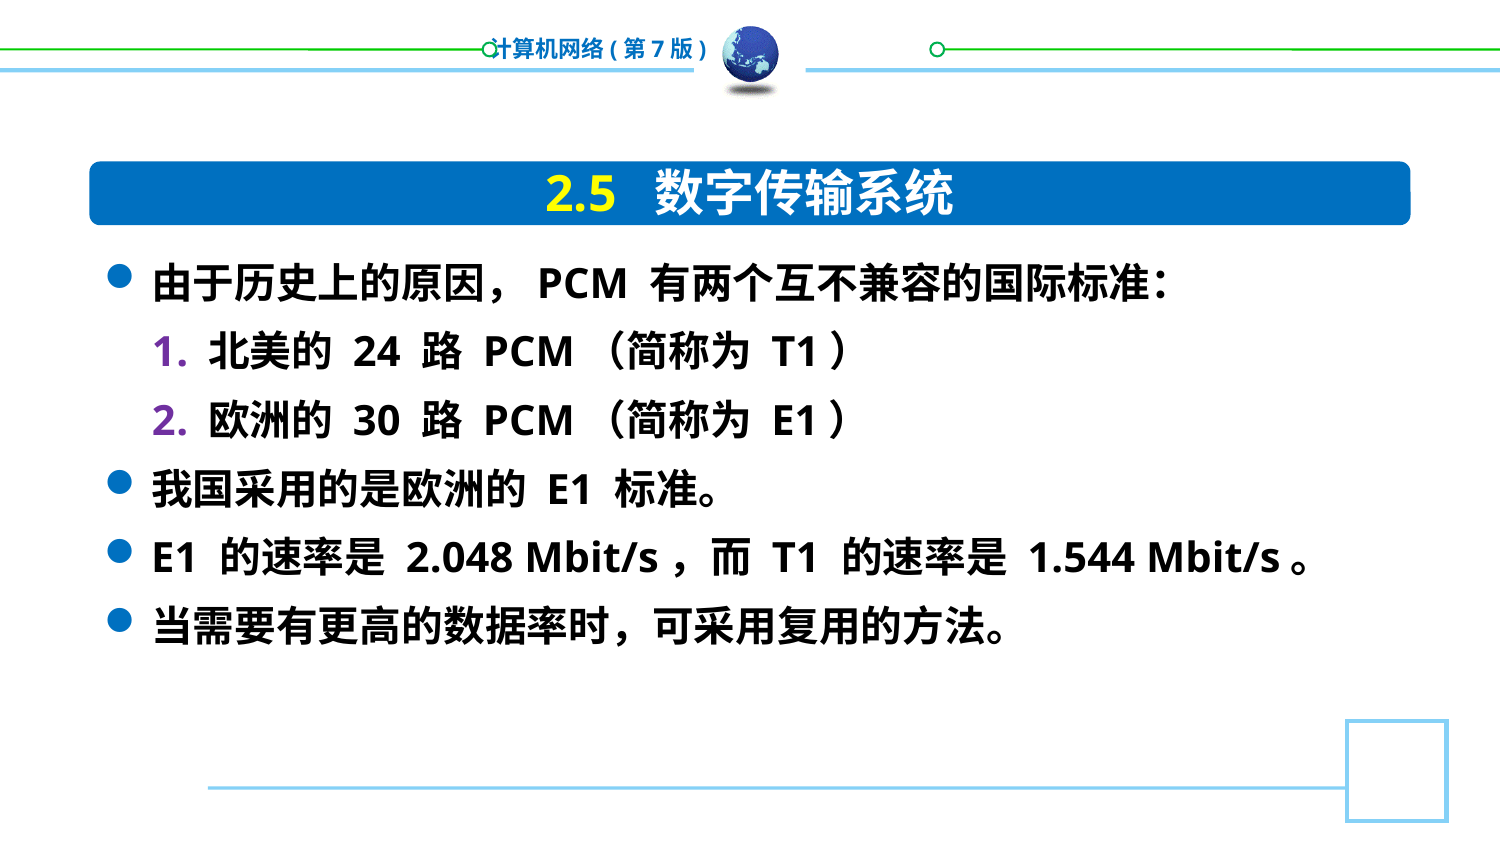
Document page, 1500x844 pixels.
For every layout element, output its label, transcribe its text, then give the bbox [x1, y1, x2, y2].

text_box 由于历史上的原因，PCM 有两个互不兼容的国际标准： 北美的 24 路 PCM（简称为 T1） 欧洲的 30 路 PCM（简称为 E1） 我国采用的是欧洲的 E1 标准。 E1 的速率是 2.048 Mbit/s，而 T1 的速率是 1.544 Mbit/s。 当需要有更高的数据率时，可采用复用的方法。 [89, 230, 1411, 658]
text_box [89, 161, 530, 226]
text_box 2.5 数字传输系统 [530, 154, 970, 230]
text_box [970, 161, 1411, 226]
picture [720, 24, 780, 100]
